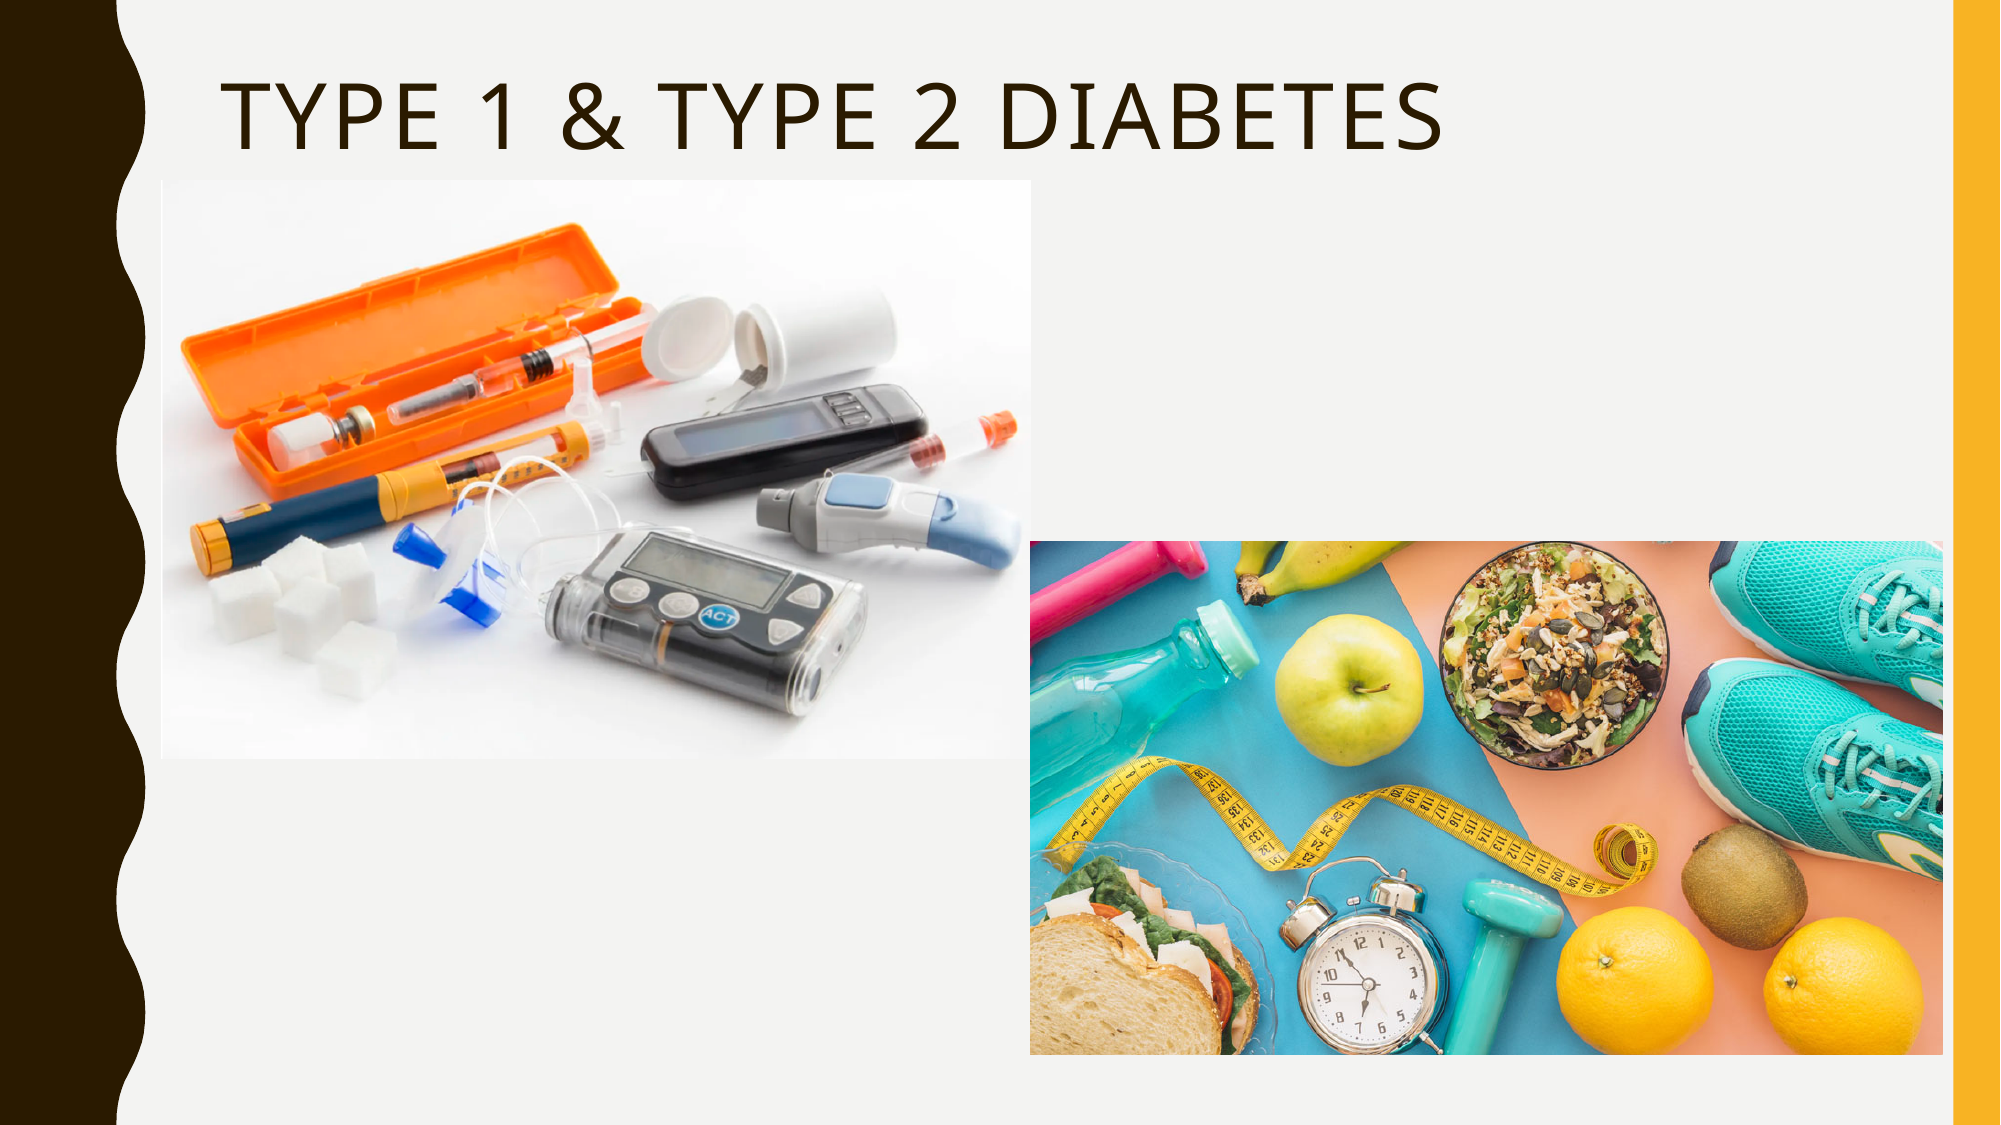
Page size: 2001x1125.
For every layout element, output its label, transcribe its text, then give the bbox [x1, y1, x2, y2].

title Type 1 & Type 2 diabetes [205, 62, 1875, 181]
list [161, 180, 1031, 759]
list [1030, 541, 1943, 1055]
